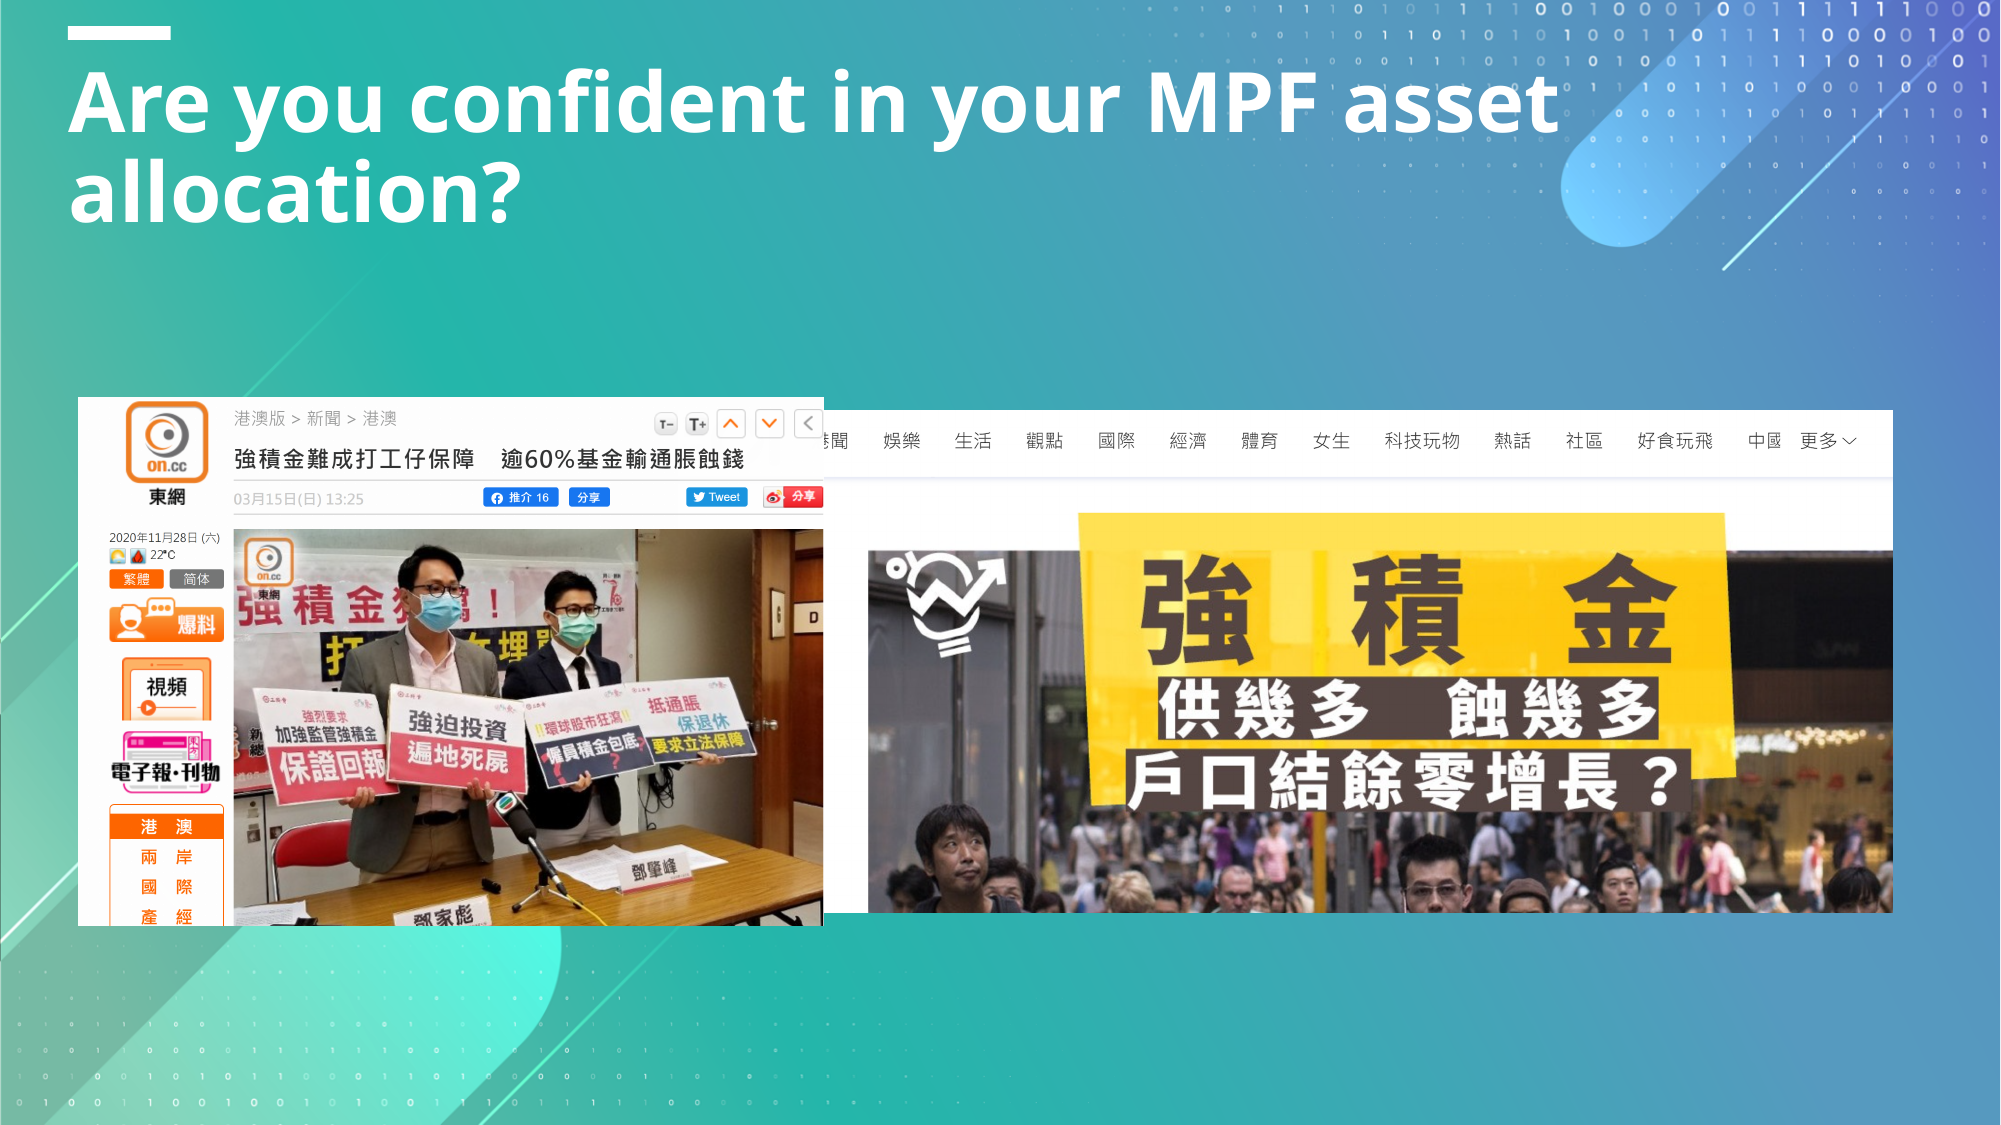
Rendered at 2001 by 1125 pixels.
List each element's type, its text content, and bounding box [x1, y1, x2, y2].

picture [0, 0, 2001, 1125]
title Are you confident in your MPF asset allocation? [54, 53, 1780, 175]
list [824, 409, 1893, 913]
